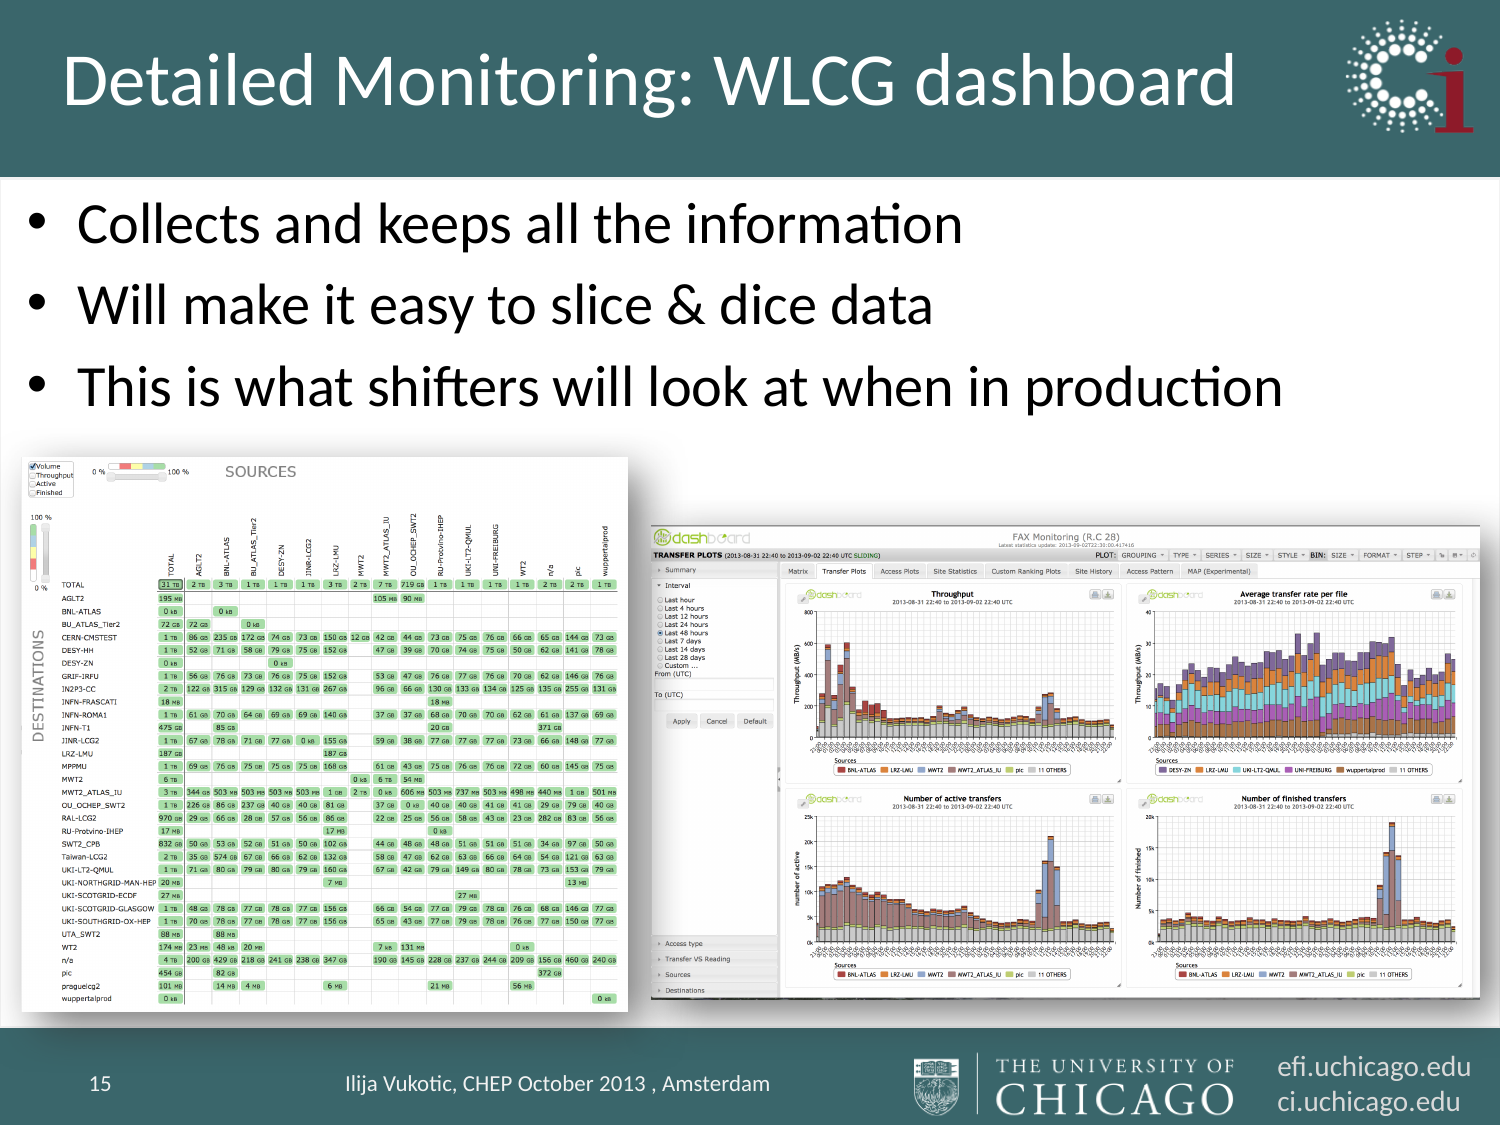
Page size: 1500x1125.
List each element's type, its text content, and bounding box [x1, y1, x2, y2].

picture [21, 457, 628, 1012]
title Detailed Monitoring: WLCG dashboard [49, 17, 1399, 134]
picture [1399, 18, 1475, 134]
slide_number 15 [75, 1061, 208, 1113]
picture [913, 1049, 1238, 1116]
list Collects and keeps all the information Will make it easy to slice & dice data This is what shifters will look at when in production [0, 177, 1500, 1028]
footer Ilija Vukotic, CHEP October 2013 , Amsterdam [255, 1052, 862, 1113]
picture [651, 524, 1480, 1000]
